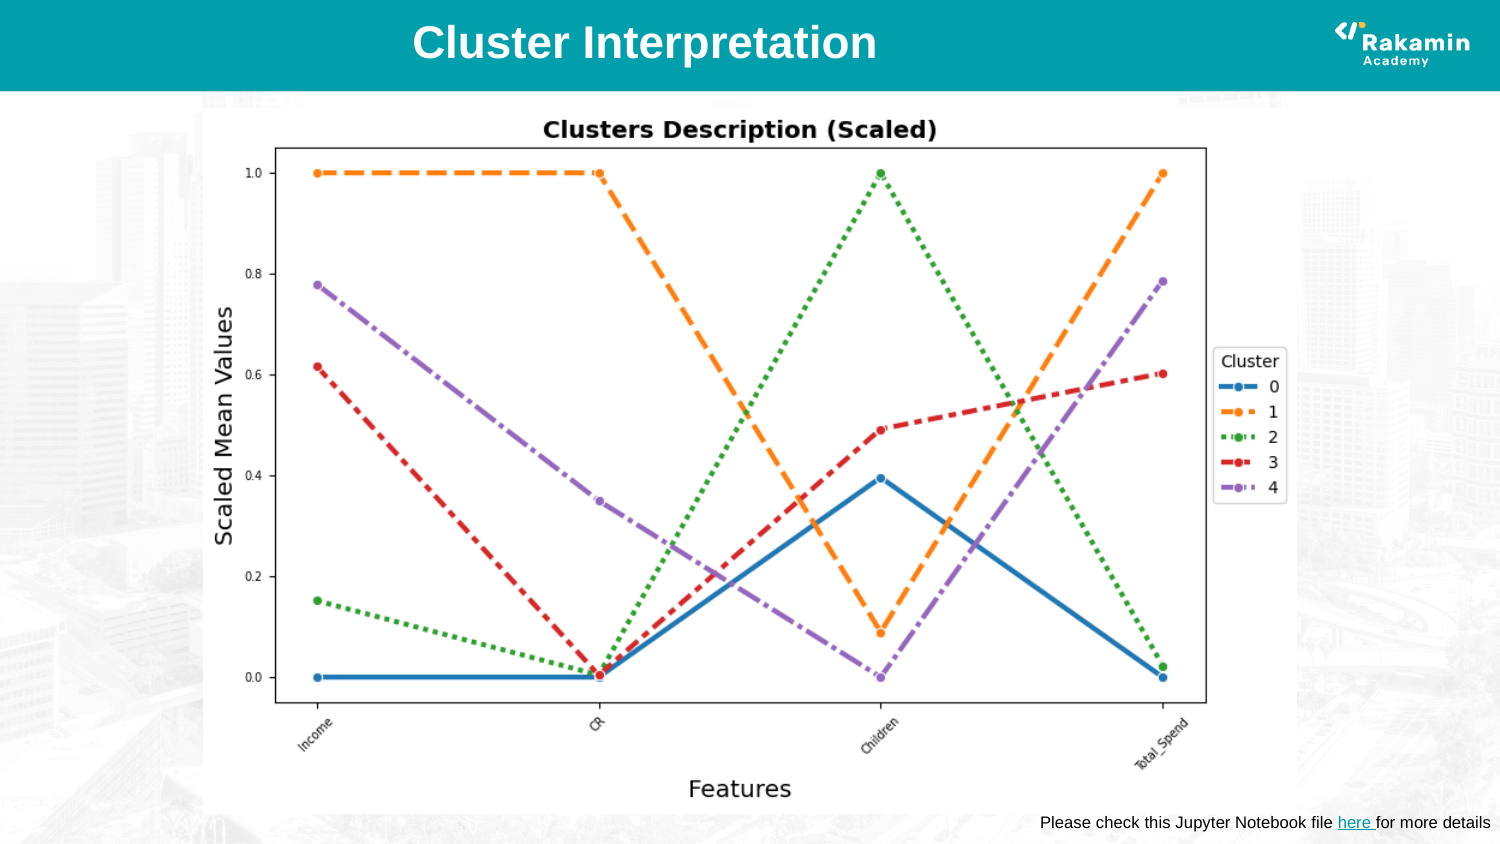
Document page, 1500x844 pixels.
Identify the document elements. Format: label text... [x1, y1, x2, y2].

picture [0, 0, 1500, 844]
title Cluster Interpretation [0, 0, 1291, 92]
text_box Please check this Jupyter Notebook file here for more details [770, 801, 1500, 842]
